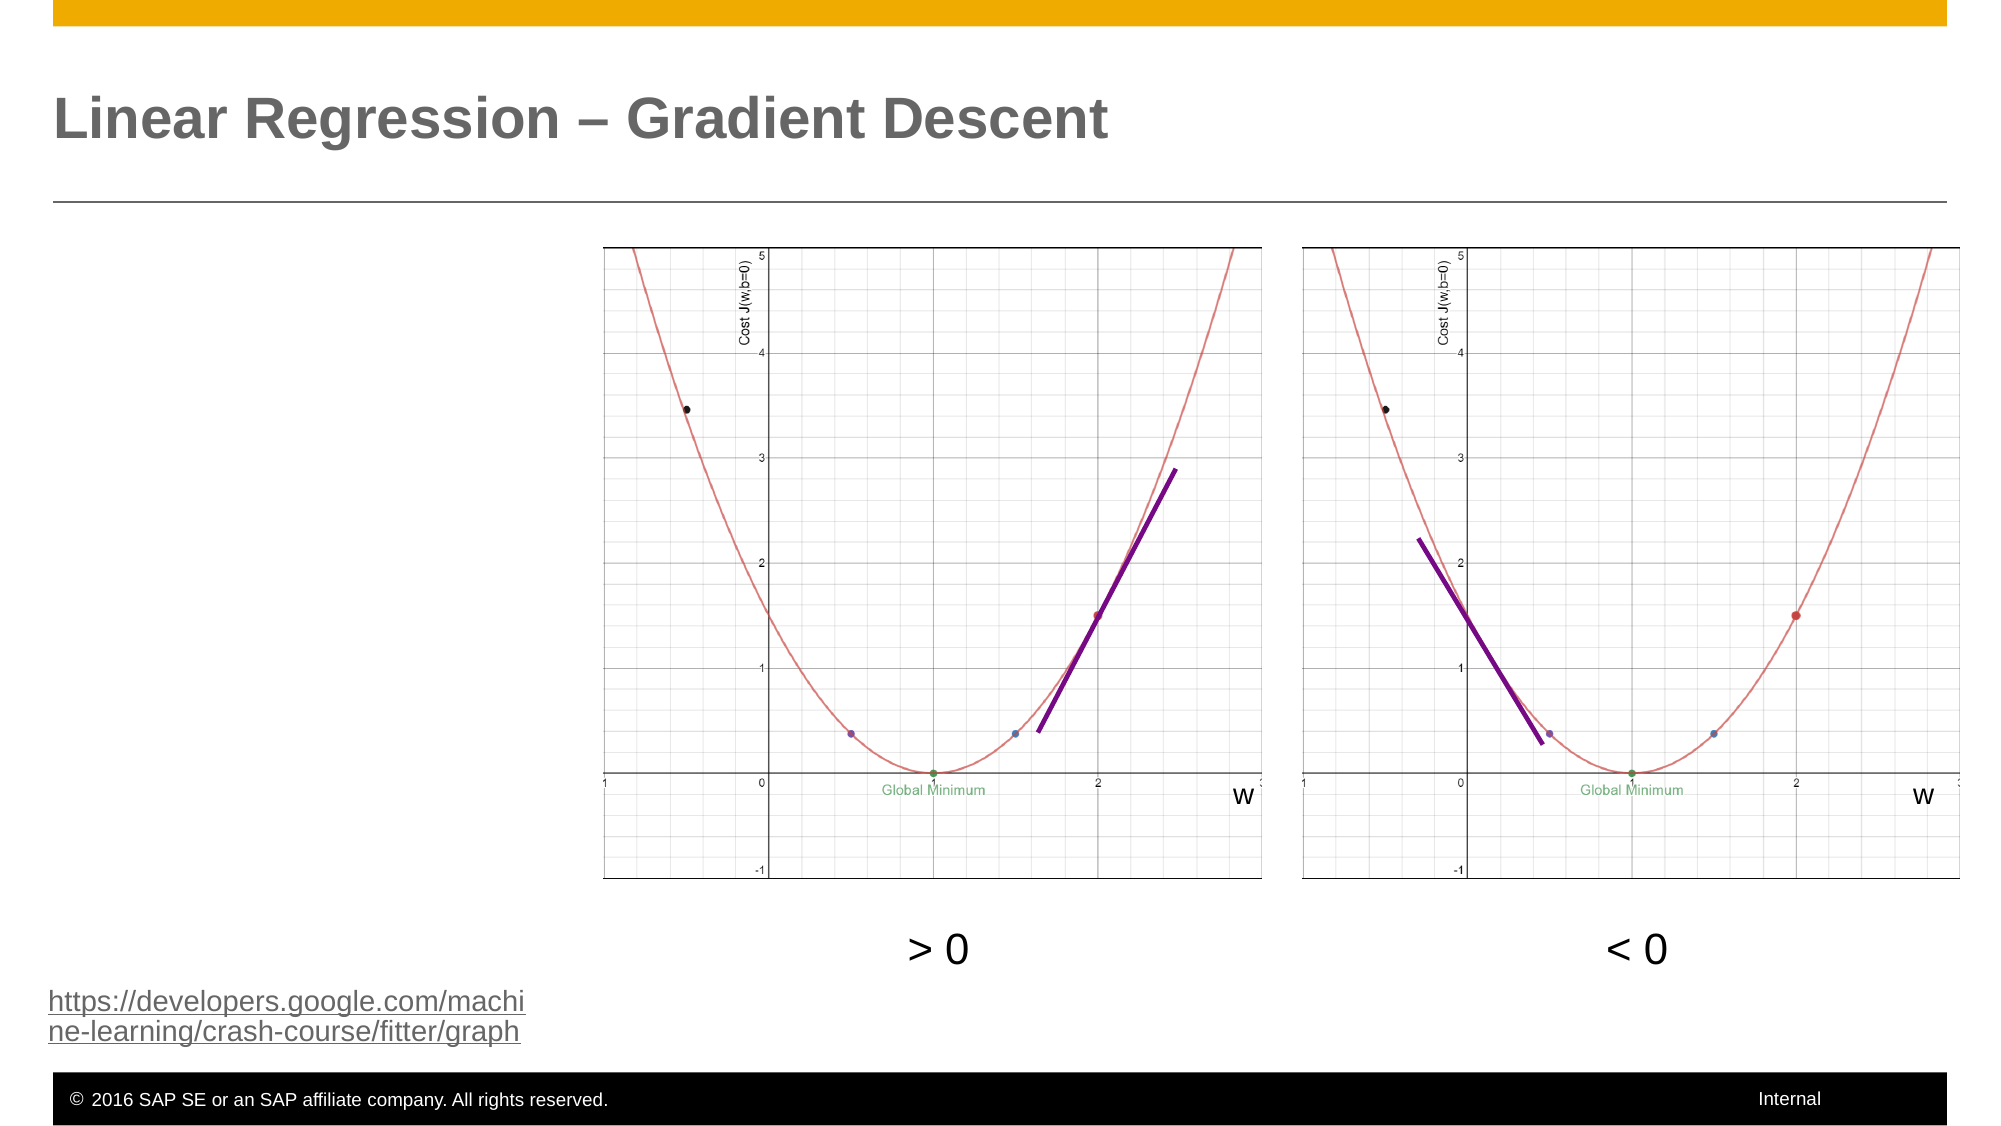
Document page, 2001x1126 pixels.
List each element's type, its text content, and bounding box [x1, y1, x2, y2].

picture [603, 246, 1262, 879]
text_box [1418, 538, 1544, 745]
title Linear Regression – Gradient Descent [53, 53, 1947, 178]
text_box https://developers.google.com/machine-learning/crash-course/fitter/graph [33, 975, 556, 1026]
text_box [1037, 468, 1177, 733]
picture [1302, 246, 1961, 879]
